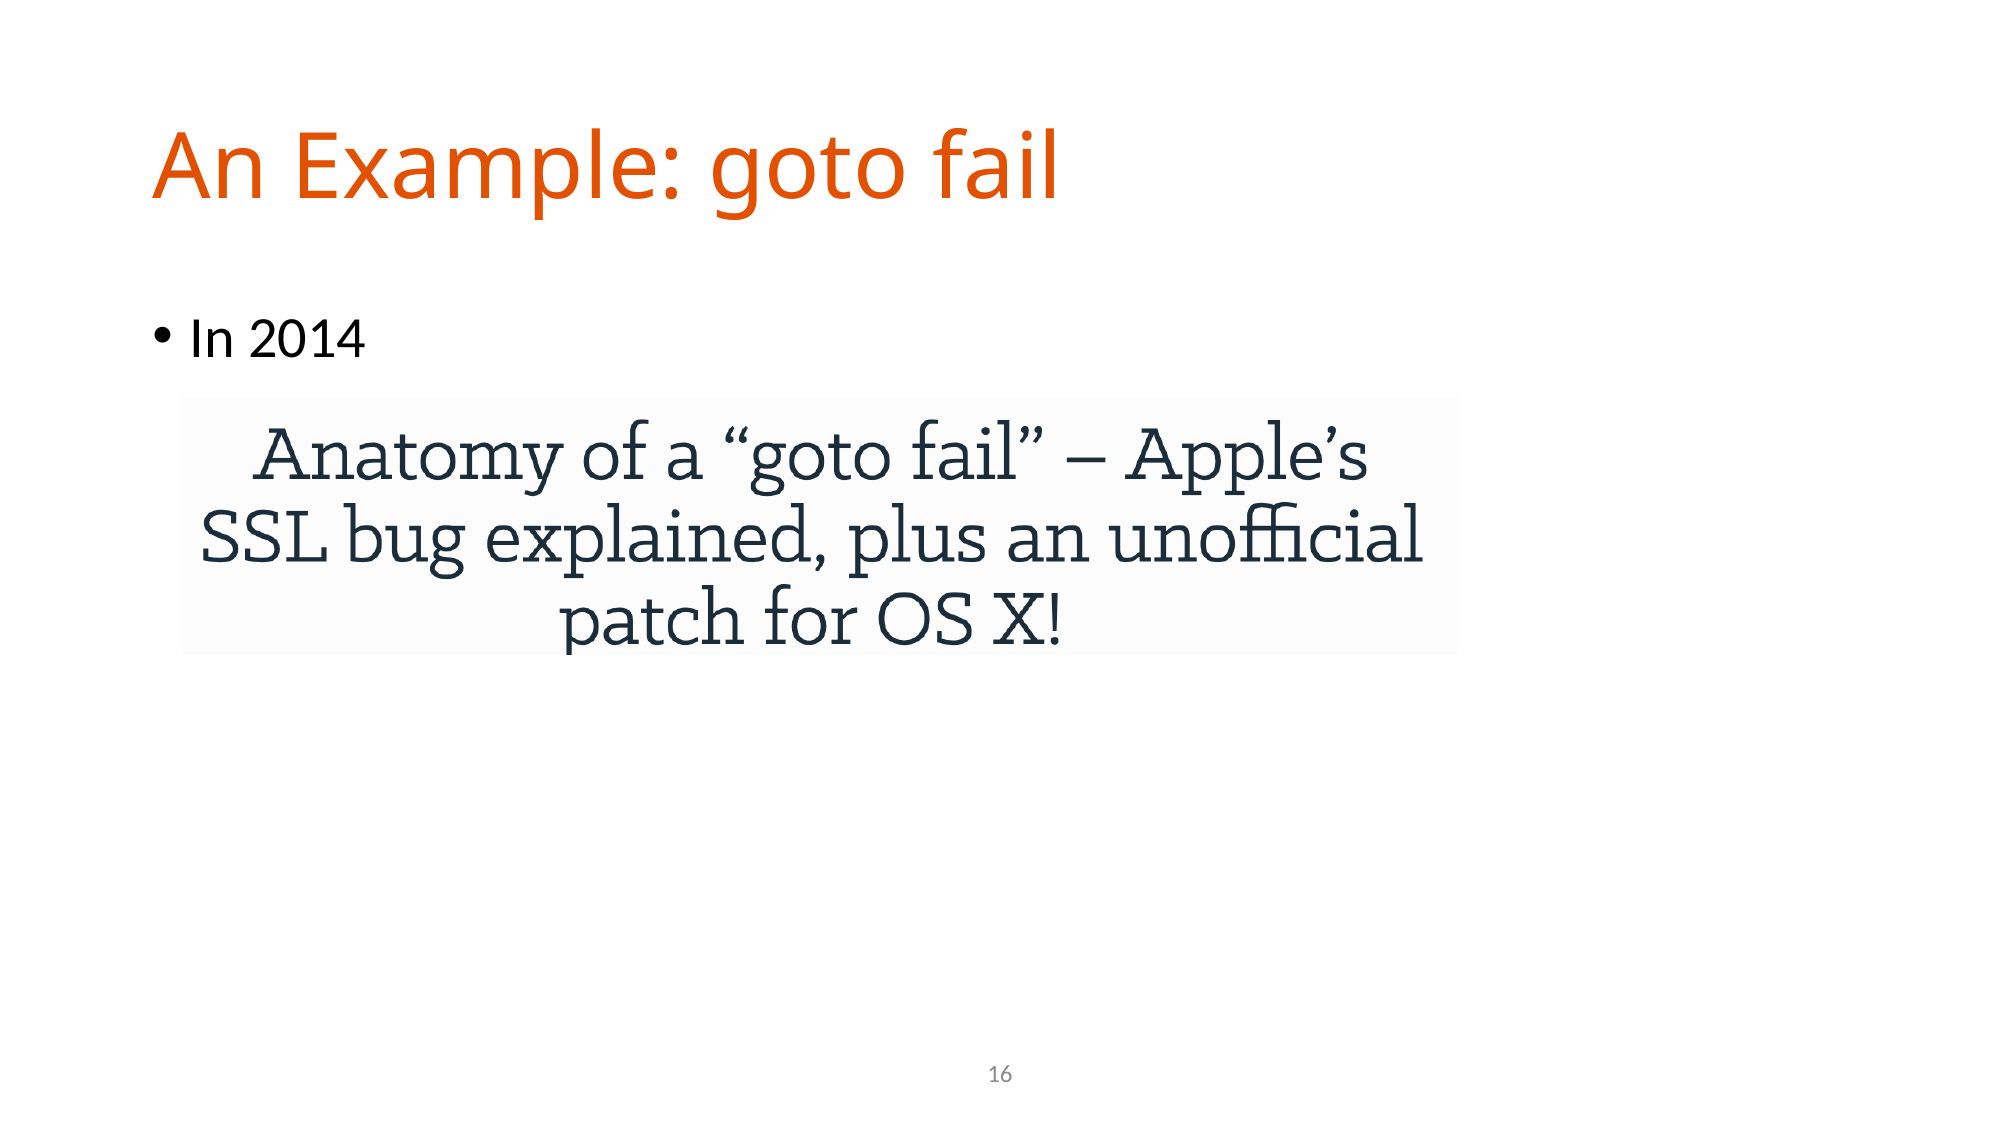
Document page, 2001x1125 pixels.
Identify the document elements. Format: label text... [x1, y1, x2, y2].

picture [182, 397, 1458, 655]
slide_number 16 [774, 1042, 1225, 1103]
title An Example: goto fail [137, 59, 1863, 278]
list In 2014 [137, 299, 1863, 1014]
